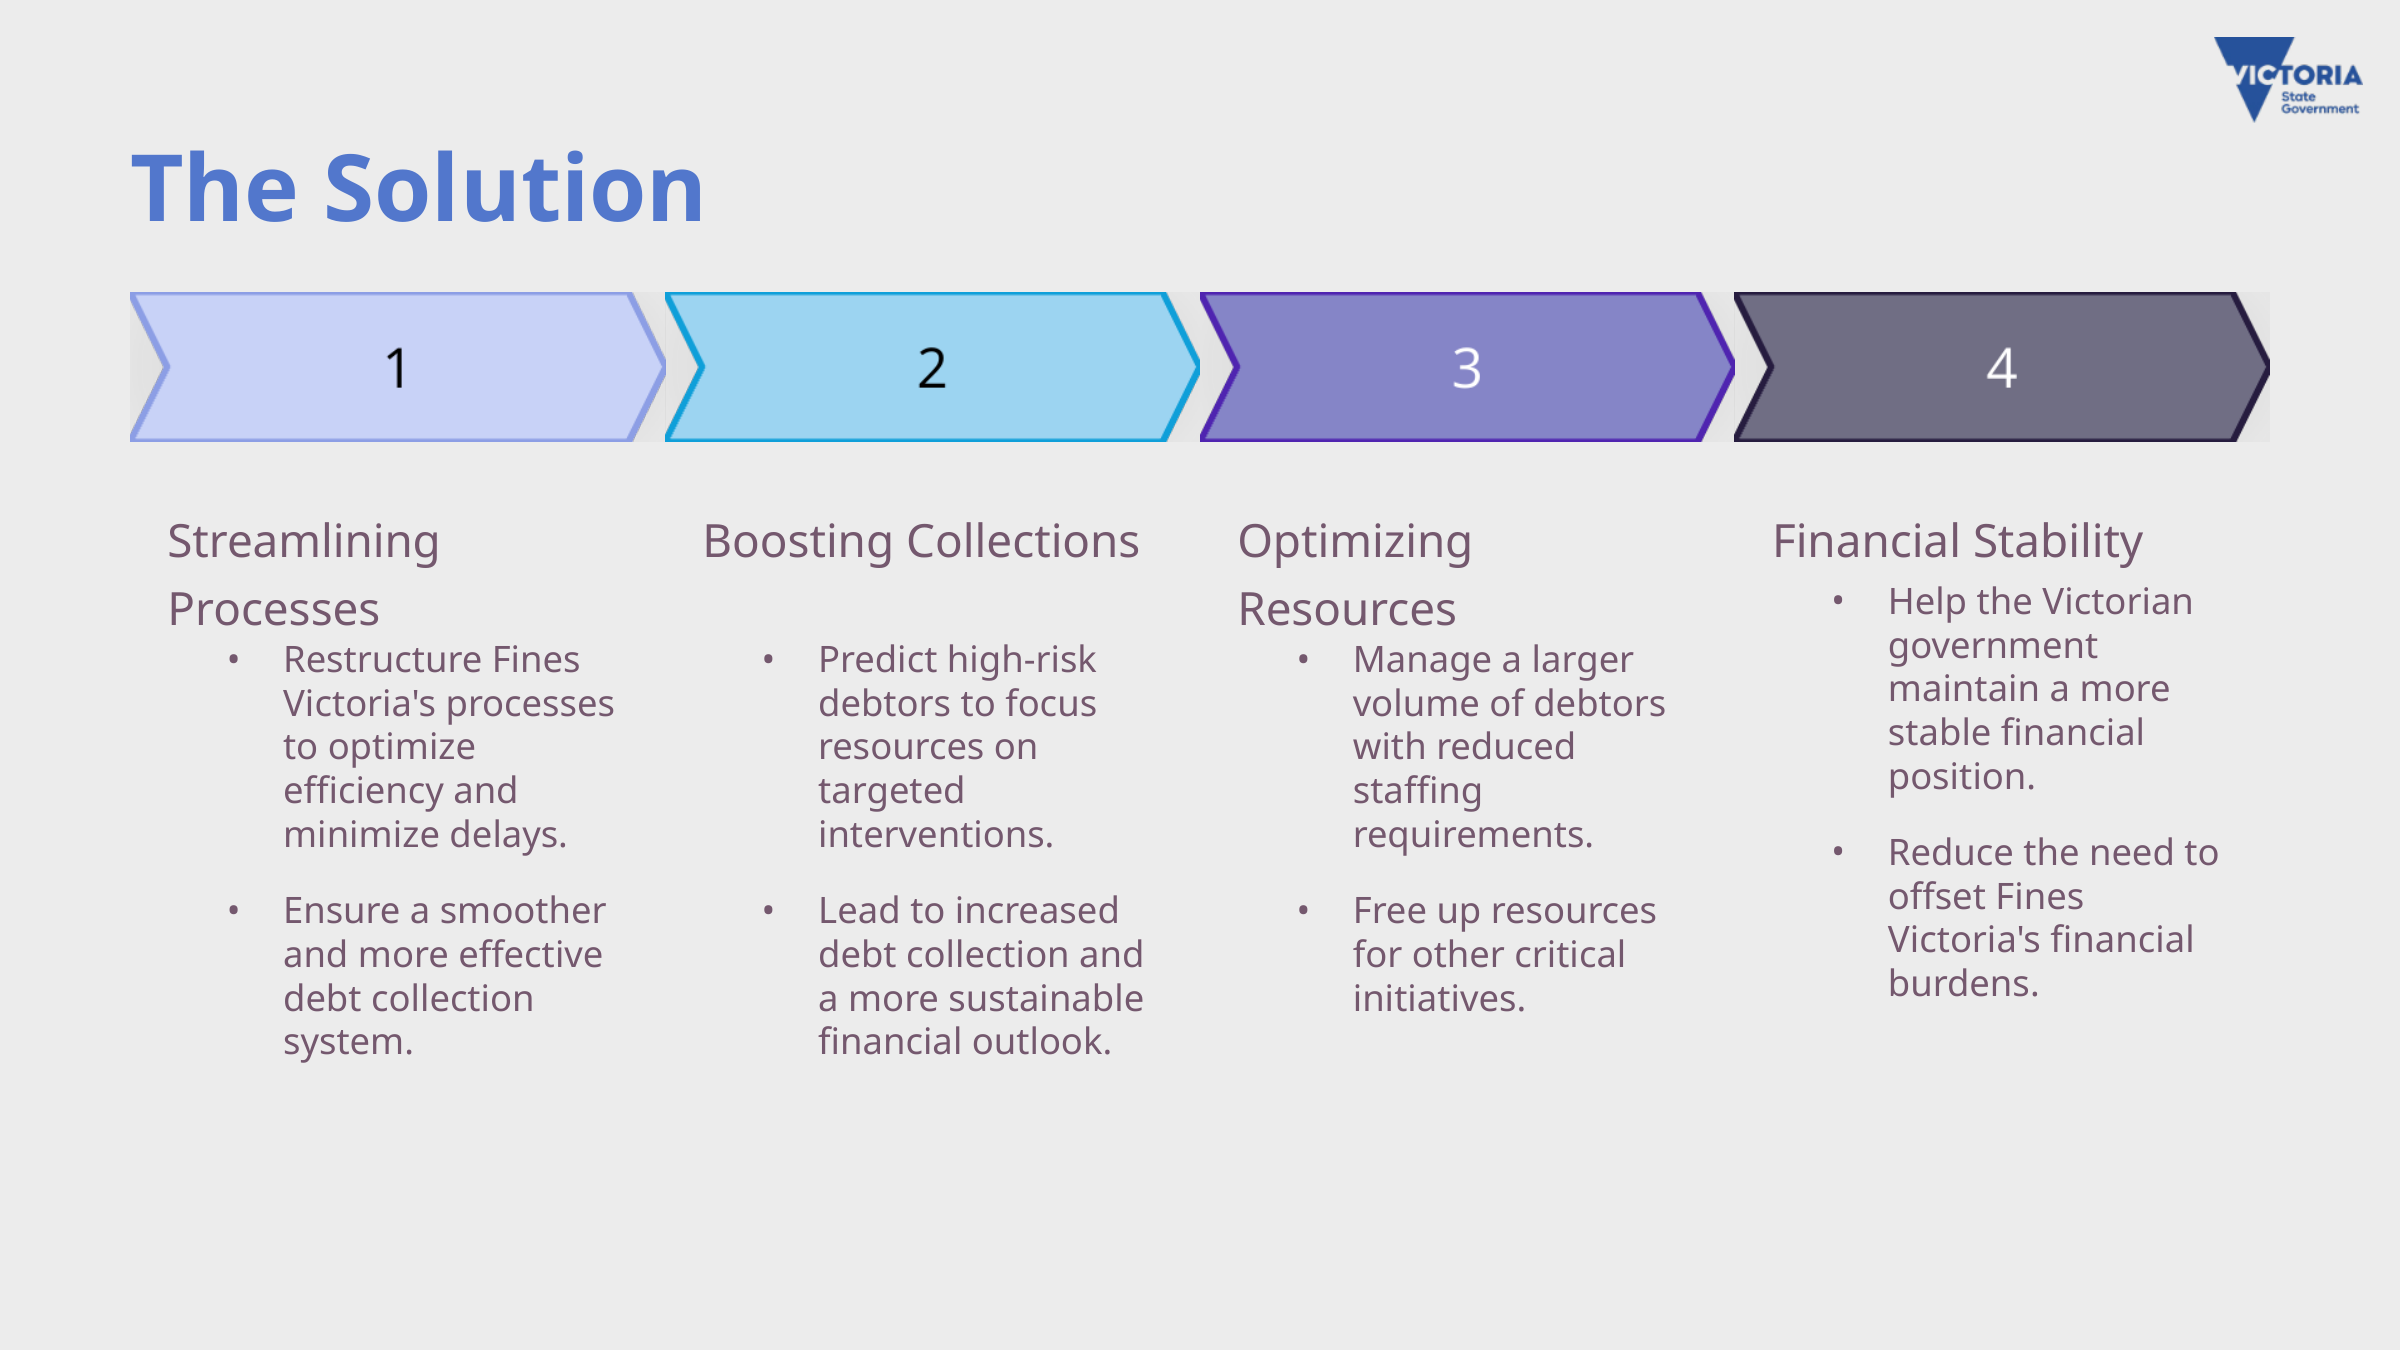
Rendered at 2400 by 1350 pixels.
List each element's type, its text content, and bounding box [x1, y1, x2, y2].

text_box Streamlining Processes [167, 497, 628, 614]
text_box Reduce the need to offset Fines Victoria's financial burdens. [1831, 829, 2233, 1008]
text_box Lead to increased debt collection and a more sustainable financial outlook. [761, 887, 1163, 1126]
text_box Manage a larger volume of debtors with reduced staffing requirements. [1296, 636, 1698, 875]
text_box Boosting Collections [702, 497, 1163, 614]
text_box Ensure a smoother and more effective debt collection system. [226, 887, 628, 1066]
picture [1167, 292, 2270, 442]
text_box Predict high-risk debtors to focus resources on targeted interventions. [761, 636, 1163, 875]
text_box Optimizing Resources [1237, 497, 1698, 614]
text_box Restructure Fines Victoria's processes to optimize efficiency and minimize delays. [226, 636, 628, 875]
text_box Help the Victorian government maintain a more stable financial position. [1831, 578, 2233, 817]
picture [129, 292, 698, 442]
picture [670, 295, 1196, 439]
picture [2213, 37, 2363, 123]
text_box Free up resources for other critical initiatives. [1296, 887, 1698, 1066]
text_box Financial Stability [1772, 497, 2233, 556]
text_box The Solution [130, 102, 1061, 219]
